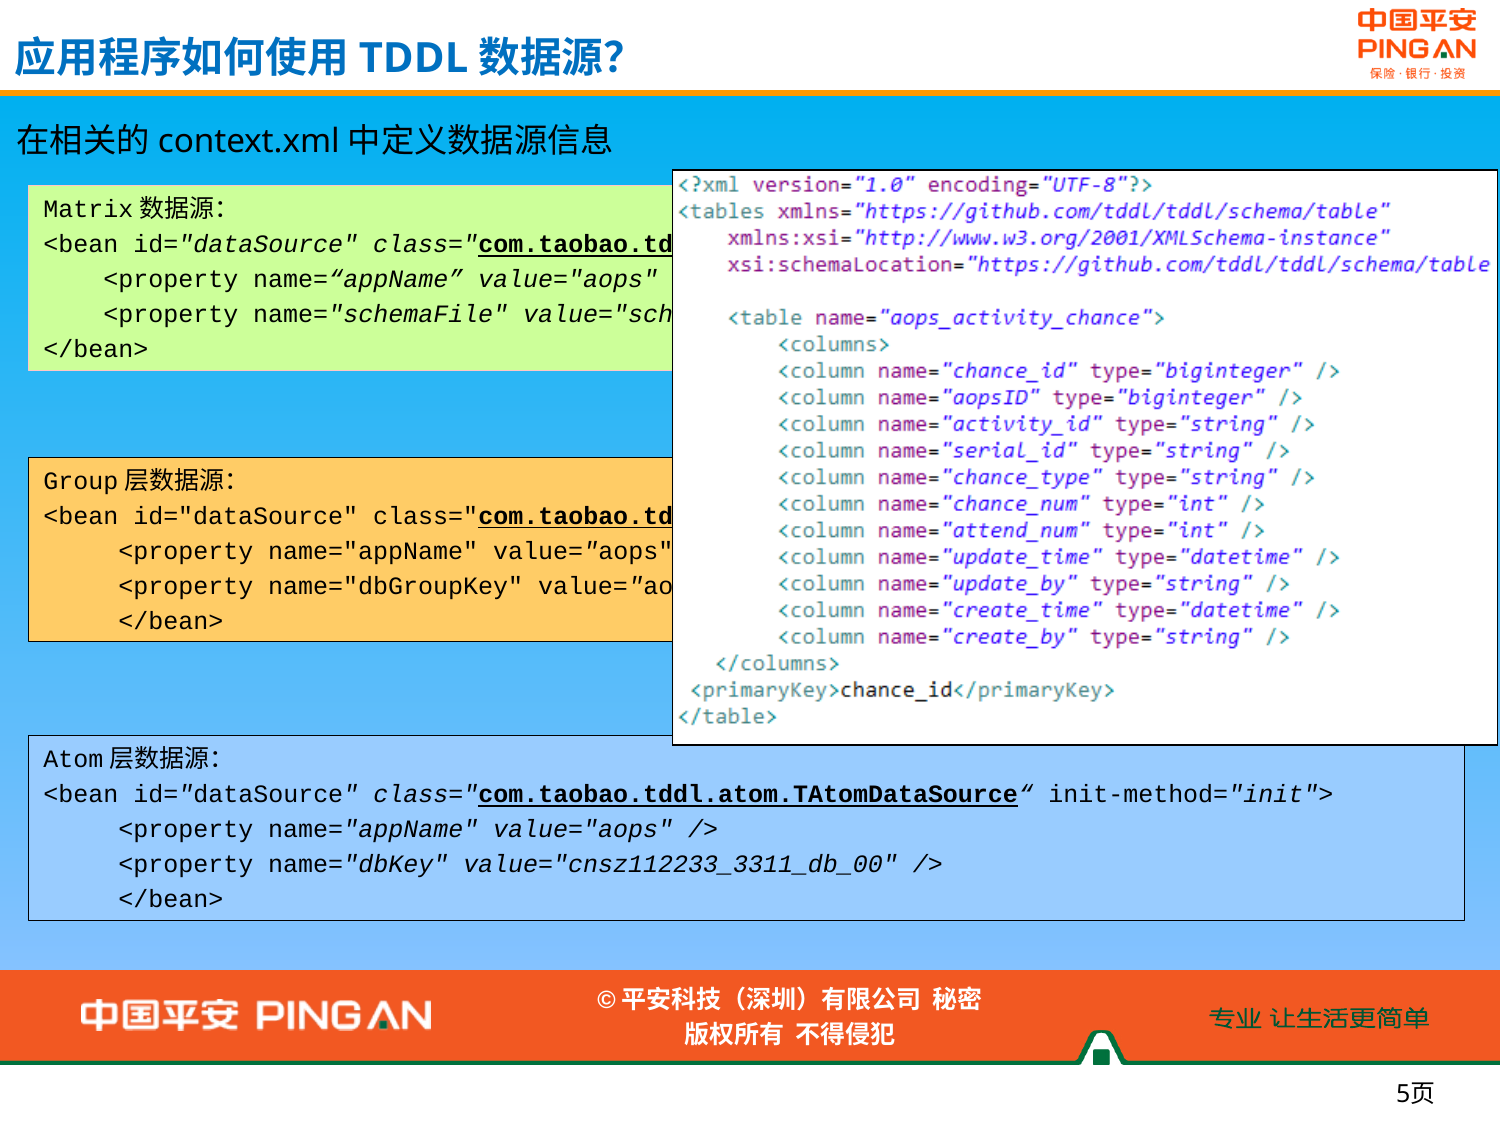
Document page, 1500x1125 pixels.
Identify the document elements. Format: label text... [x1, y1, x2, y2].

text_box Group层数据源： <bean id="dataSource" class="com.taobao.tddl.group.jdbc.TGroupDataSource" init-method="init"> <property name="appName" value="aops"/> <property name="dbGroupKey" value="aopsgroup"/> </bean> [28, 457, 667, 642]
picture [0, 969, 1500, 1065]
text_box Atom层数据源： <bean id="dataSource" class="com.taobao.tddl.atom.TAtomDataSource“ init-method="init"> <property name="appName" value="aops" /> <property name="dbKey" value="cnsz112233_3311_db_00" /> </bean> [28, 735, 1465, 920]
picture [1358, 8, 1476, 23]
text_box 应用程序如何使用TDDL数据源？ [0, 23, 1500, 89]
text_box 在相关的context.xml中定义数据源信息 [2, 111, 1500, 167]
picture [672, 170, 1497, 745]
text_box Matrix数据源： <bean id="dataSource" class="com.taobao.tddl.matrix.jdbc.TDataSource“ init-method="init"> <property name=“appName” value="aops" /> <property name="schemaFile" value="schema.xml" /> </bean> [28, 185, 667, 370]
